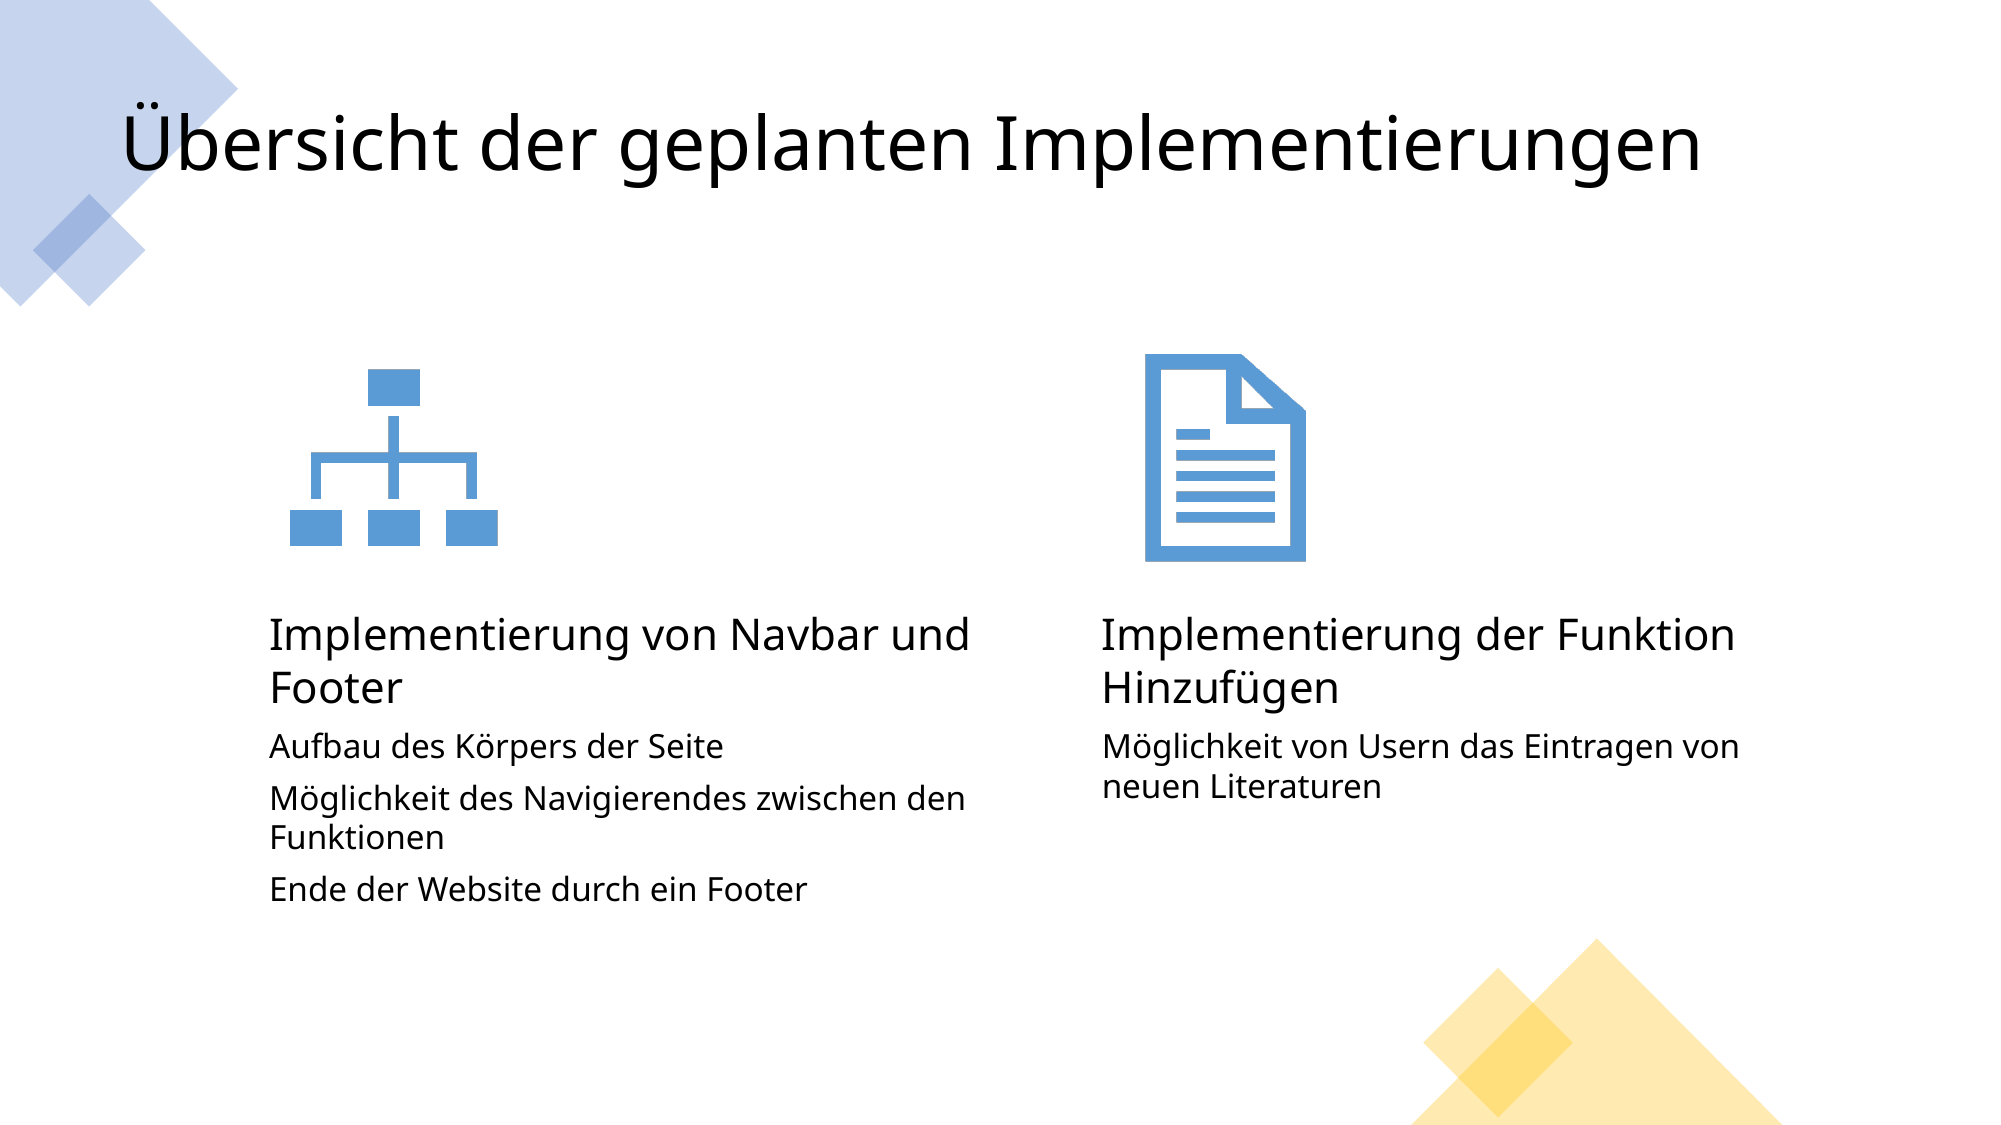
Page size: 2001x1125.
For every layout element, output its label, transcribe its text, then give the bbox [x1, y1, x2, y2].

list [177, 267, 1903, 982]
text_box [1409, 982, 1784, 1125]
text_box [0, 0, 203, 309]
title Übersicht der geplanten Implementierungen [105, 52, 1895, 240]
text_box [31, 192, 147, 308]
text_box [1421, 982, 1533, 1077]
